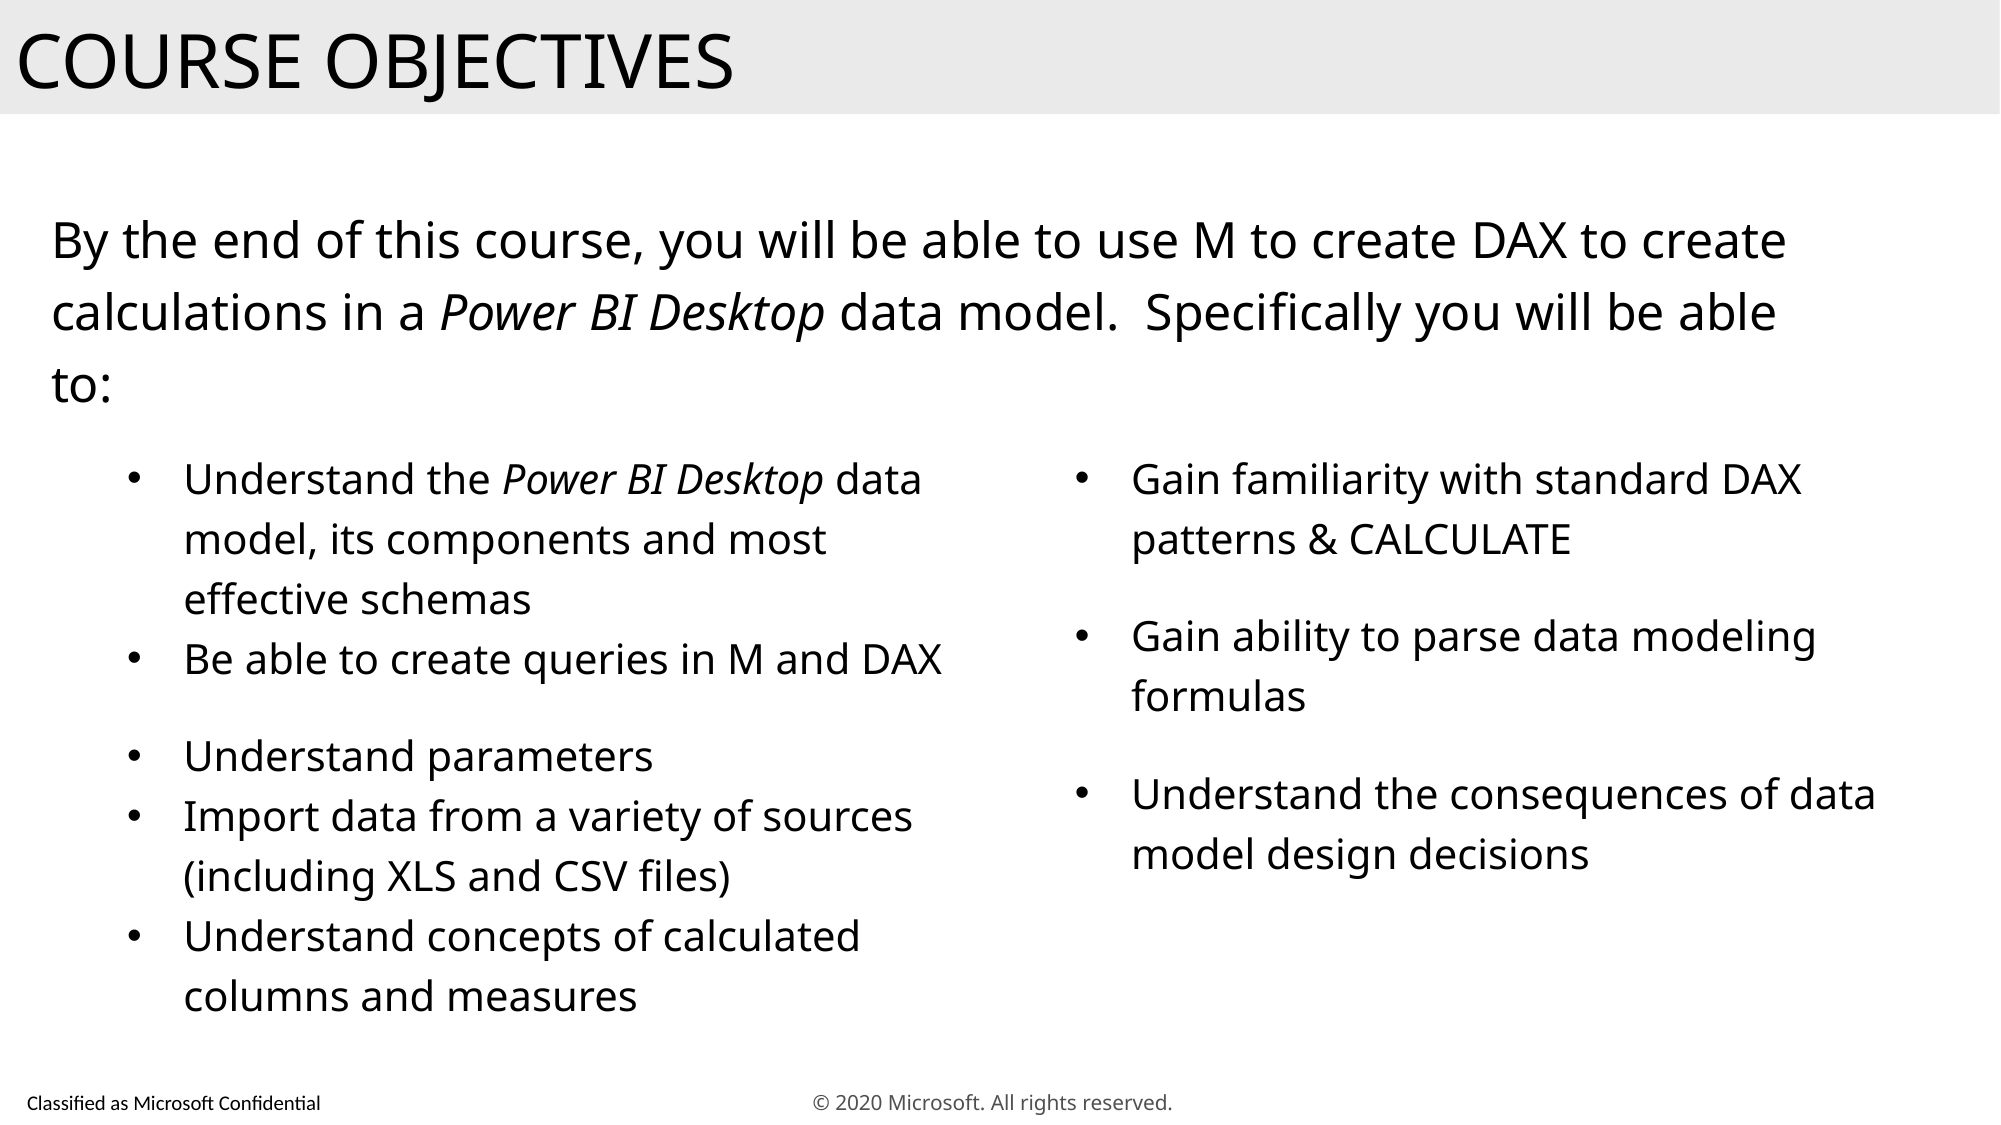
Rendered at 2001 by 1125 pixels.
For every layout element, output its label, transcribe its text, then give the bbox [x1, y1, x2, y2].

text_box By the end of this course, you will be able to use M to create DAX to create calculations in a Power BI Desktop data model. Specifically you will be able to: [36, 189, 1847, 421]
footer © 2020 Microsoft. All rights reserved. [663, 1084, 1338, 1122]
text_box [0, 0, 2000, 115]
text_box Understand the Power BI Desktop data model, its components and most effective schemas Be able to create queries in M and DAX Understand parameters Import data from a variety of sources (including XLS and CSV files) Understand concepts of calculated columns and measures Understand the use of functions Gain familiarity with standard DAX patterns & CALCULATE Gain ability to parse data modeling formulas Understand the consequences of data model design decisions [97, 418, 1948, 1060]
title COURSE OBJECTIVES [0, 6, 1879, 209]
